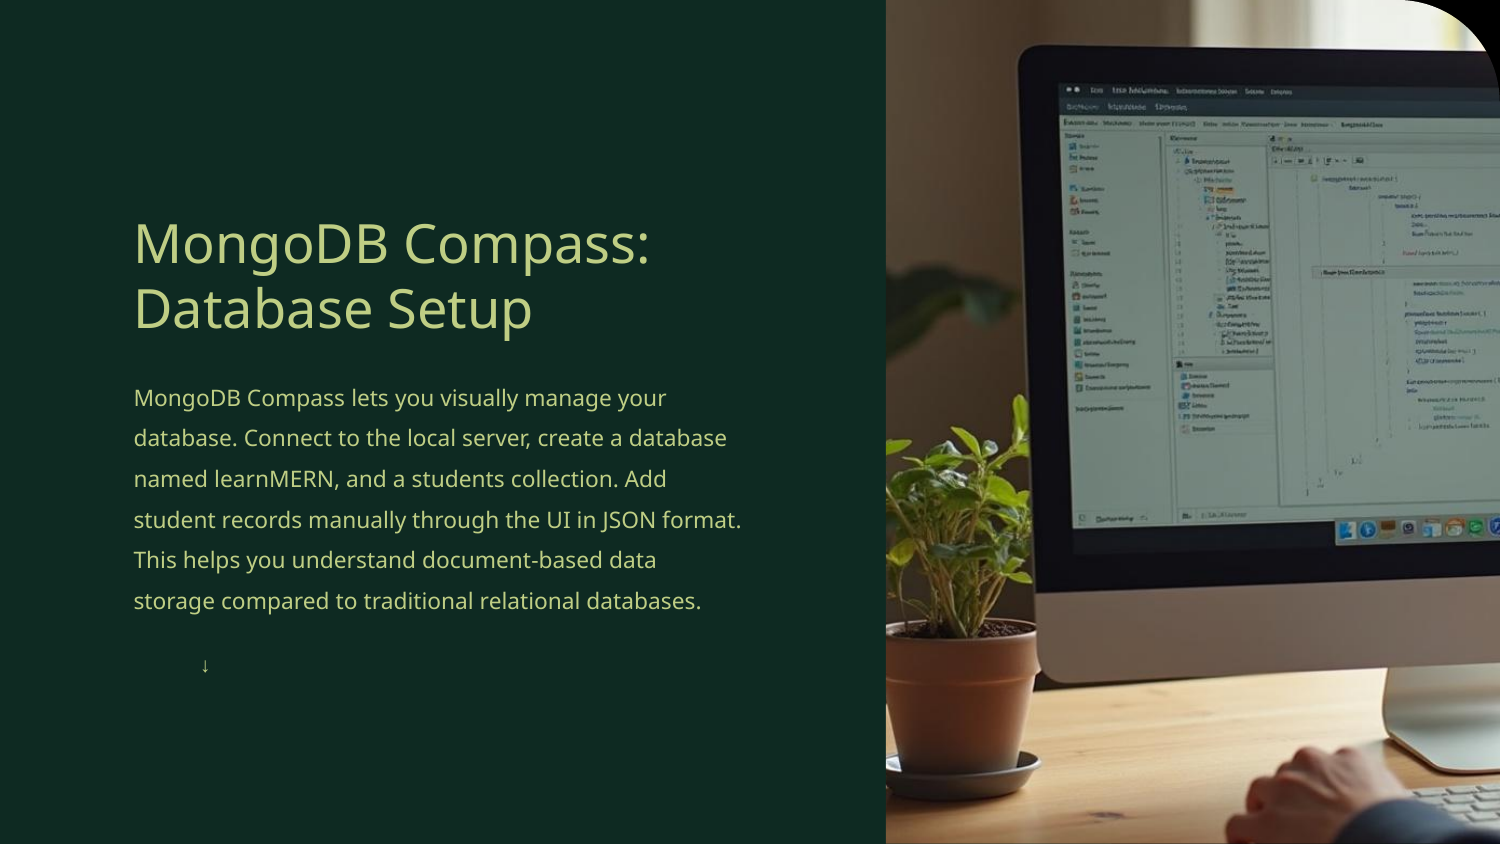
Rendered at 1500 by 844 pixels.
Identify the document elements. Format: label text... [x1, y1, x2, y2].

text_box [885, 0, 1500, 844]
title MongoDB Compass: Database Setup [118, 129, 758, 354]
text_box ↓ [118, 651, 293, 677]
subtitle MongoDB Compass lets you visually manage your database. Connect to the local server, create a database named learnMERN, and a students collection. Add student records manually through the UI in JSON format. This helps you understand document-based data storage compared to traditional relational databases. [118, 354, 758, 639]
